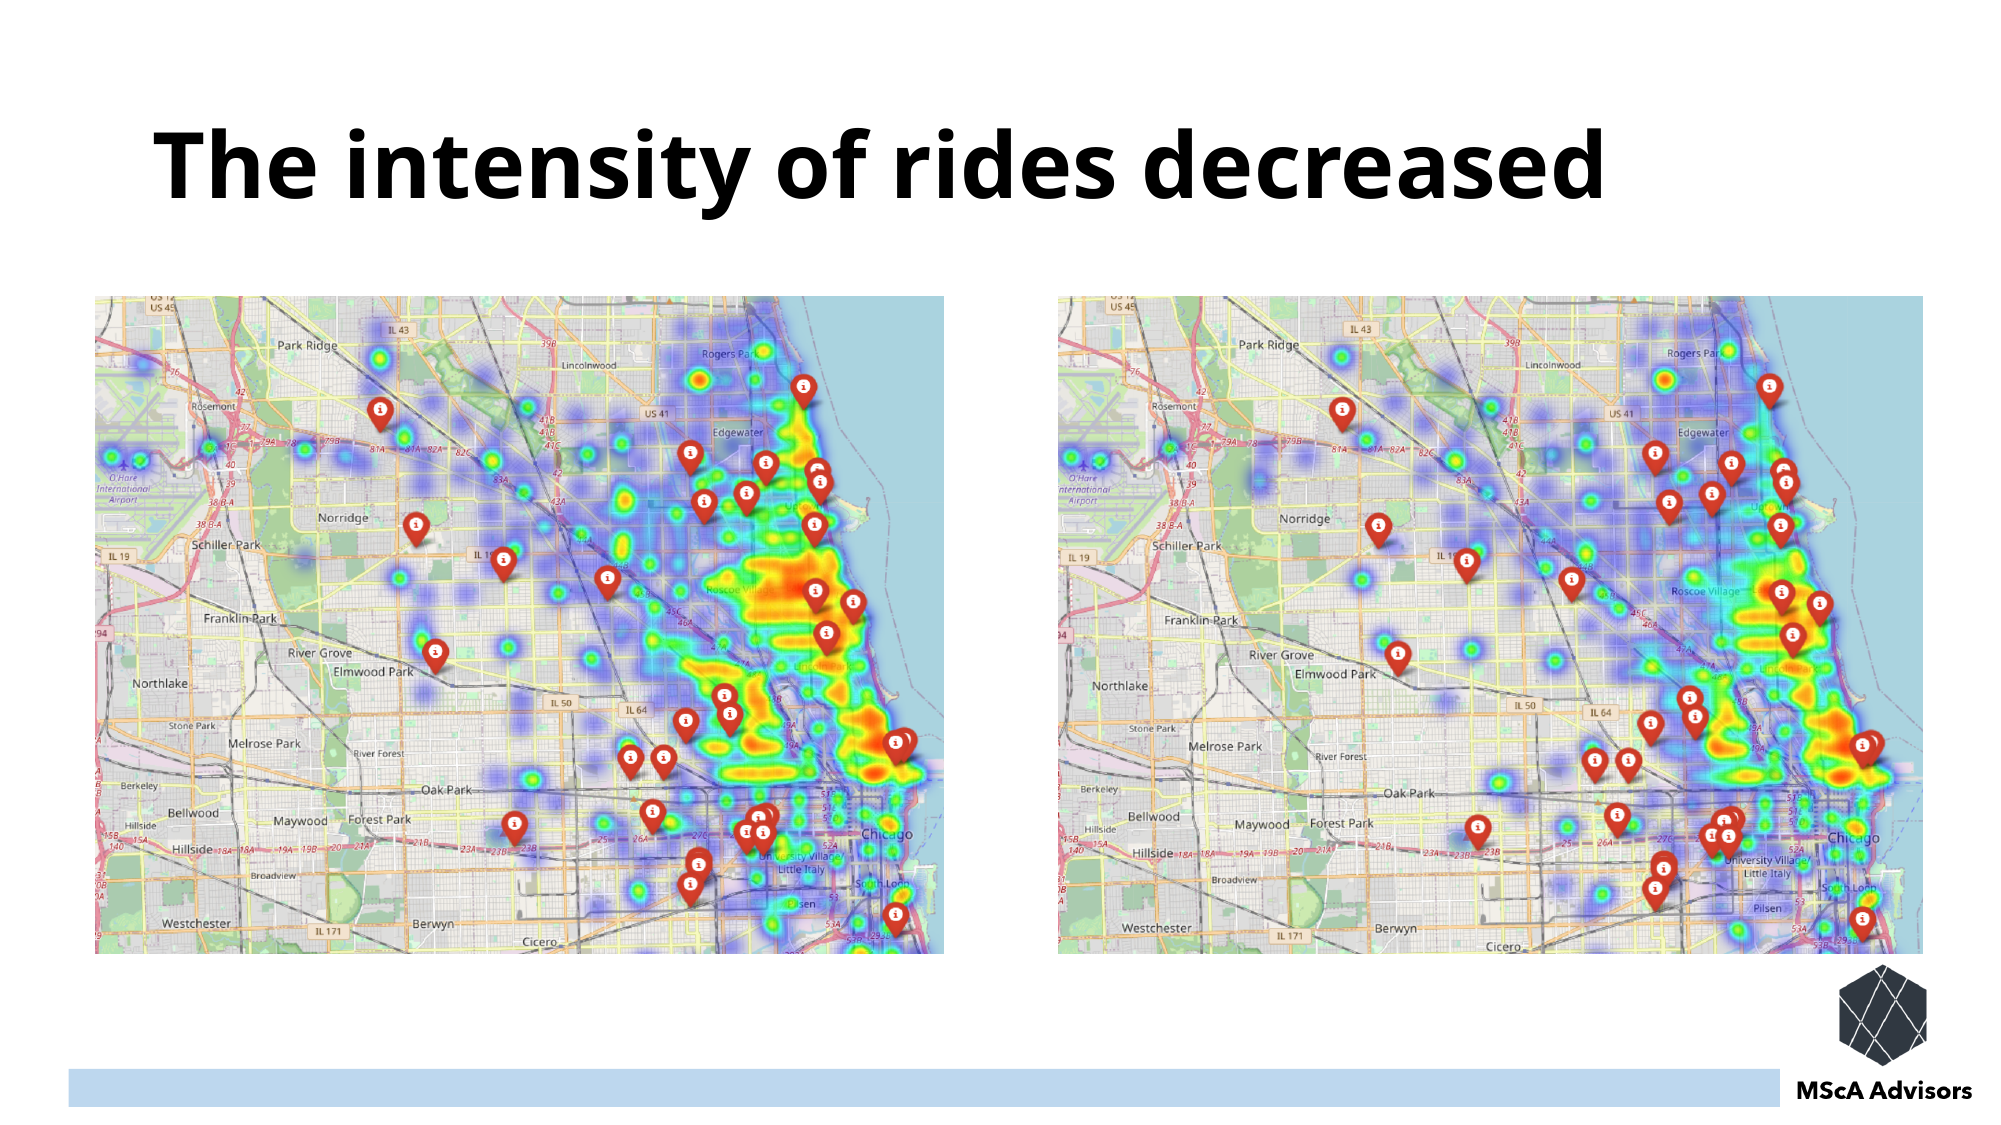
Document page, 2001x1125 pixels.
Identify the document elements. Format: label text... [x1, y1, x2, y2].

picture [1058, 296, 1981, 1111]
picture [95, 296, 944, 954]
title The intensity of rides decreased [137, 59, 1863, 278]
text_box [67, 1068, 1780, 1108]
